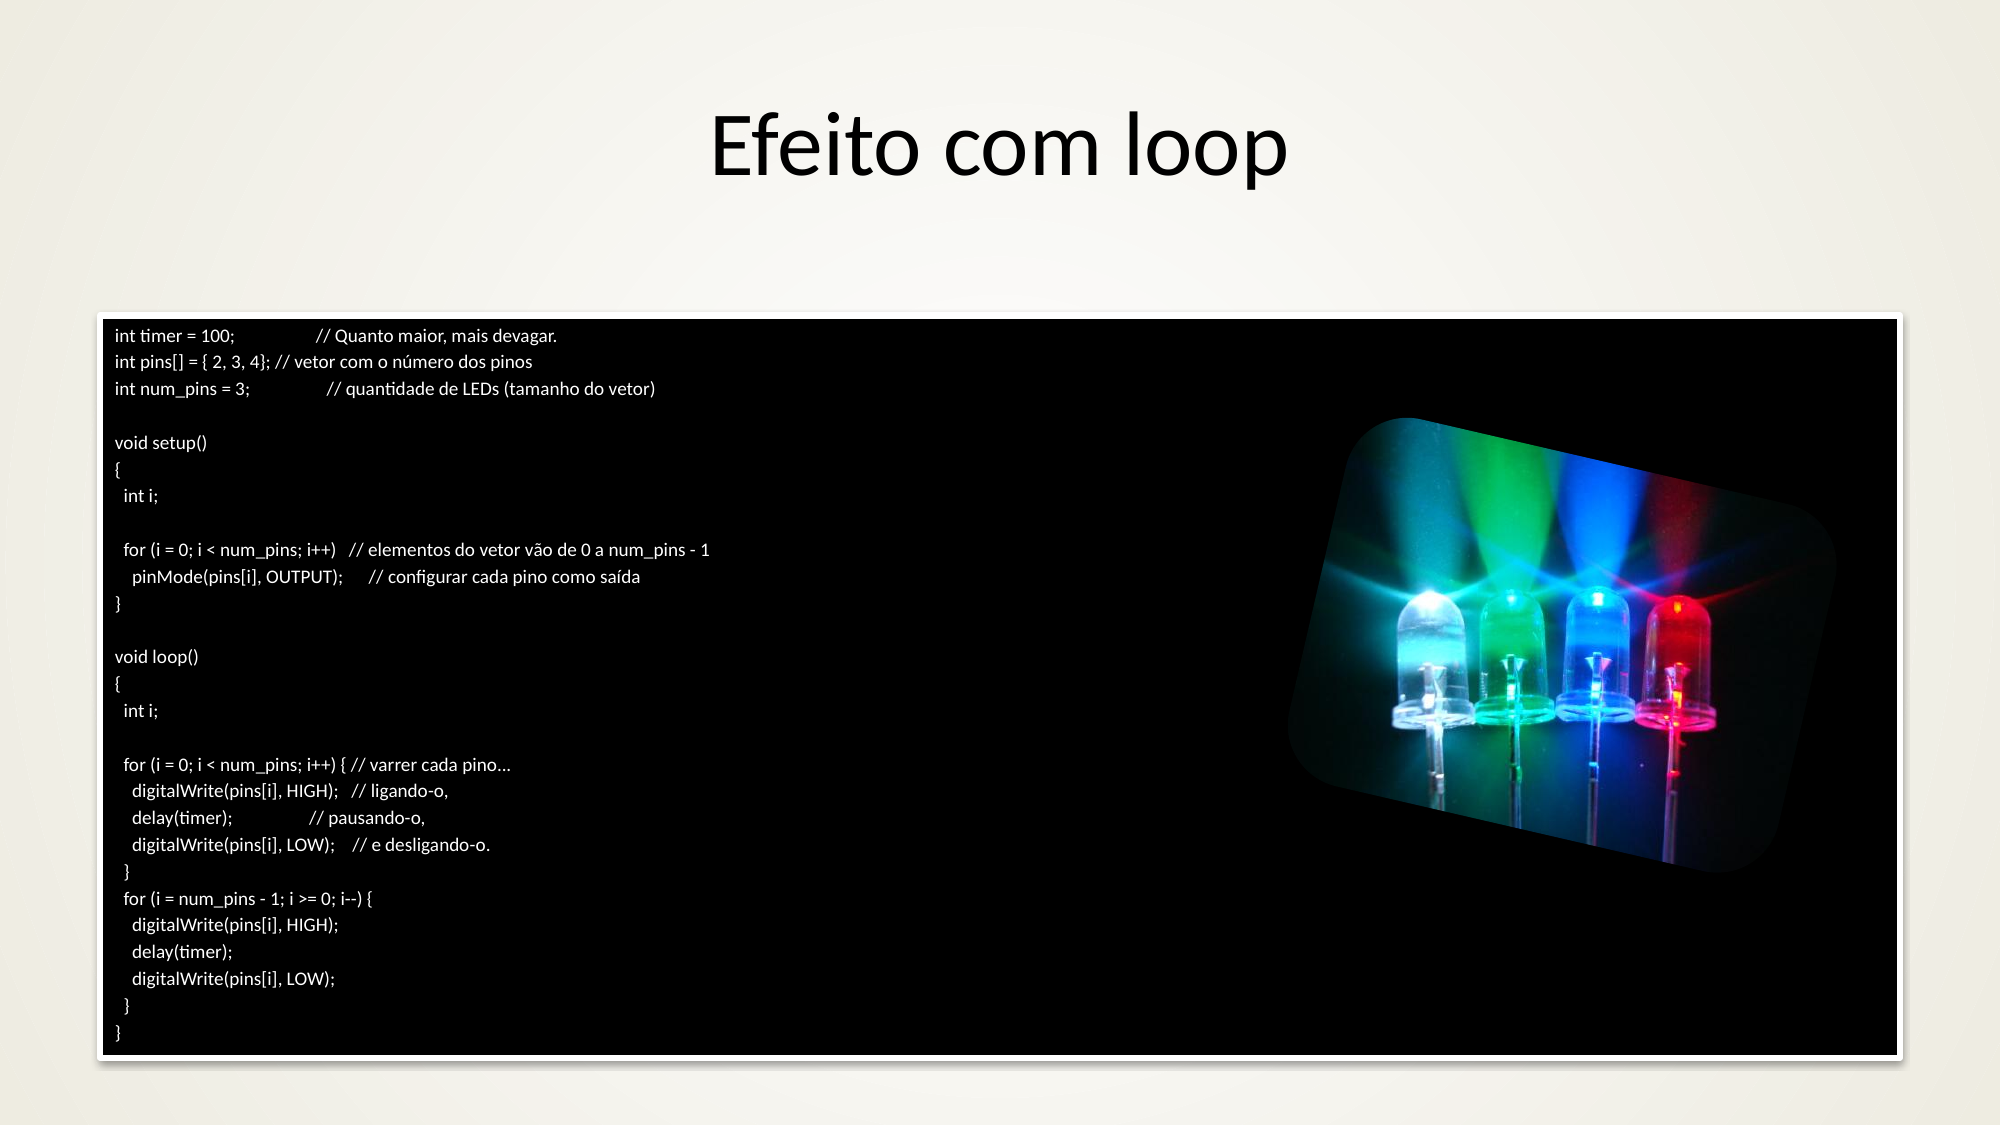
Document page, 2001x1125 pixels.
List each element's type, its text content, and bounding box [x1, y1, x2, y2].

list int timer = 100; // Quanto maior, mais devagar. int pins[] = { 2, 3, 4}; // vetor com o número dos pinos int num_pins = 3; // quantidade de LEDs (tamanho do vetor) void setup() { int i; for (i = 0; i < num_pins; i++) // elementos do vetor vão de 0 a num_pins - 1 pinMode(pins[i], OUTPUT); // configurar cada pino como saída } void loop() { int i; for (i = 0; i < num_pins; i++) { // varrer cada pino... digitalWrite(pins[i], HIGH); // ligando-o, delay(timer); // pausando-o, digitalWrite(pins[i], LOW); // e desligando-o. } for (i = num_pins - 1; i >= 0; i--) { digitalWrite(pins[i], HIGH); delay(timer); digitalWrite(pins[i], LOW); } } [97, 312, 1903, 1061]
title Efeito com loop [99, 45, 1900, 233]
picture [1287, 418, 1837, 873]
